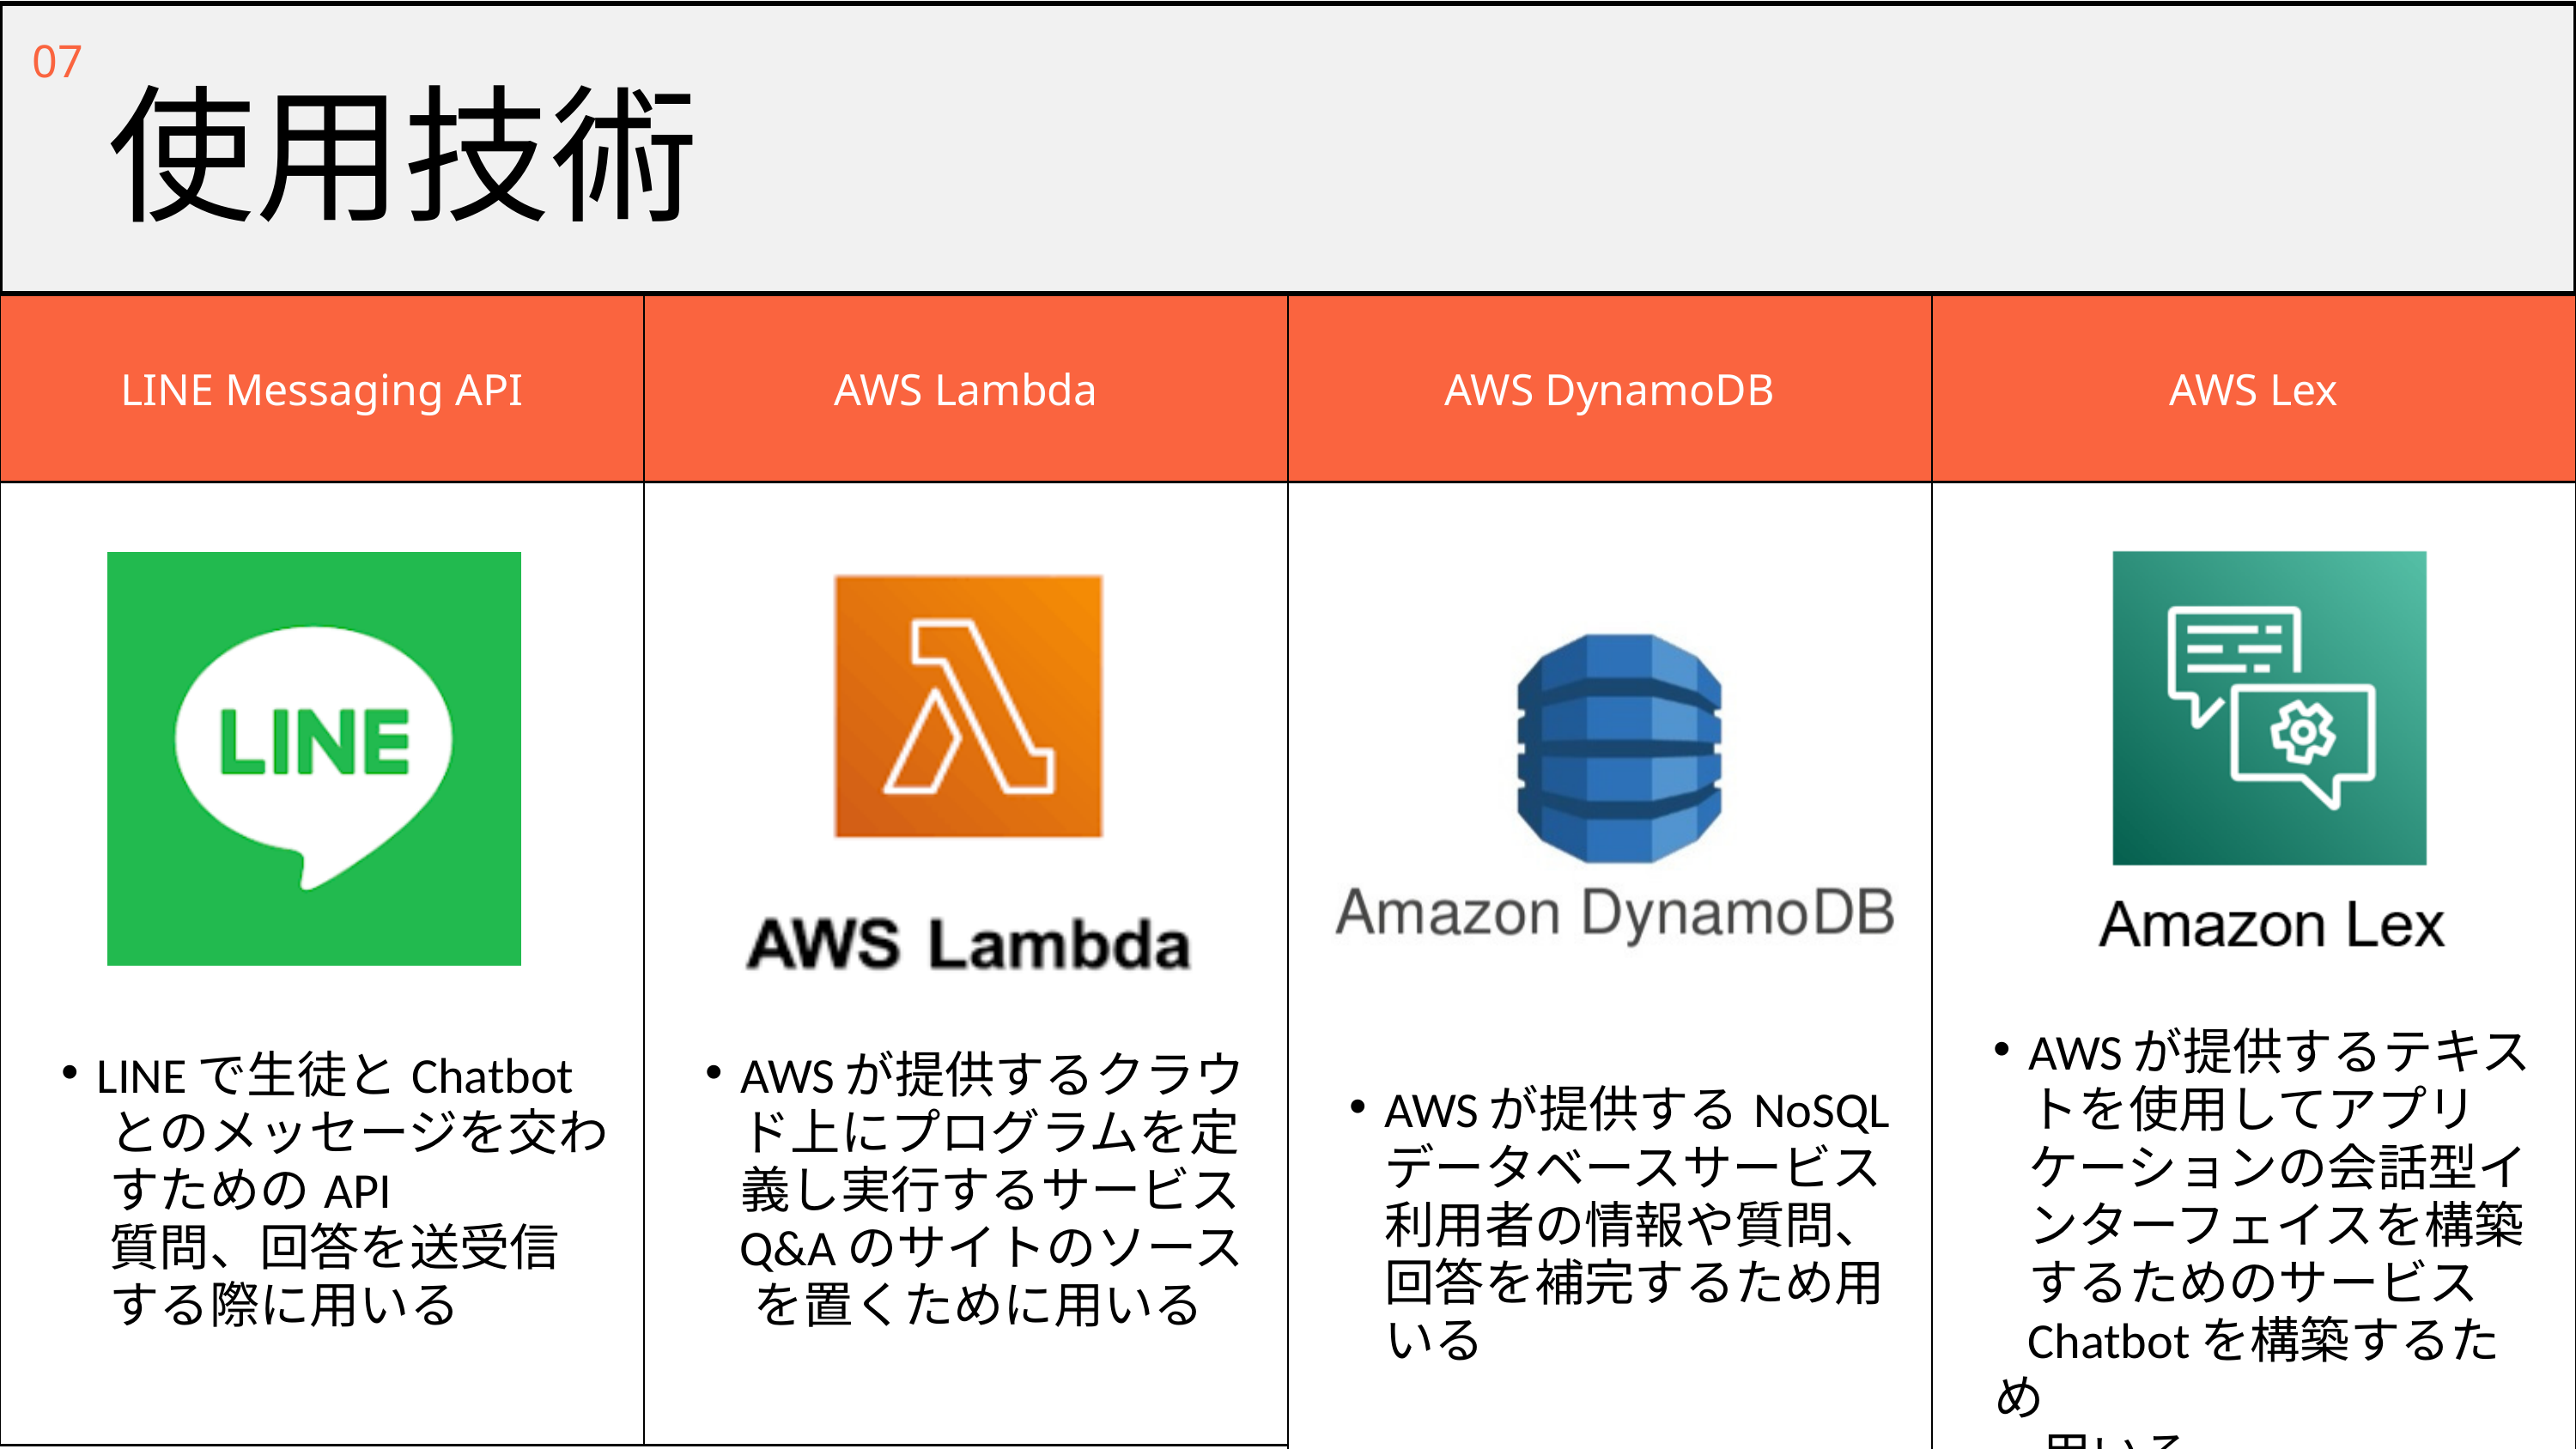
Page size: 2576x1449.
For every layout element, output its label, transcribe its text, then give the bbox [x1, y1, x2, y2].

picture [2064, 492, 2470, 967]
text_box 使用技術 [107, 62, 897, 240]
picture [740, 551, 1203, 1016]
table_header AWS DynamoDB [1289, 295, 1931, 481]
table_header AWS Lambda [645, 295, 1287, 481]
table_cell AWSが提供するテキストを使用してアプリケーションの会話型インターフェイスを構築するためのサービス Chatbotを構築するため 用いる [1933, 483, 2575, 1449]
table_header AWS Lex [1933, 295, 2575, 481]
table_cell AWSが提供するNoSQLデータベースサービス利用者の情報や質問、回答を補完するため用いる [1289, 483, 1931, 1449]
text_box [0, 3, 2576, 294]
table_cell LINEで生徒とChatbot とのメッセージを交わ すためのAPI 質問、回答を送受信 する際に用いる [1, 483, 643, 1444]
text_box 07 [32, 37, 140, 87]
table_header LINE Messaging API [1, 295, 643, 481]
table_cell AWSが提供するクラウド上にプログラムを定義し実行するサービス Q&Aのサイトのソース を置くために用いる [645, 483, 1287, 1444]
picture [106, 552, 521, 967]
picture [1330, 596, 1906, 967]
